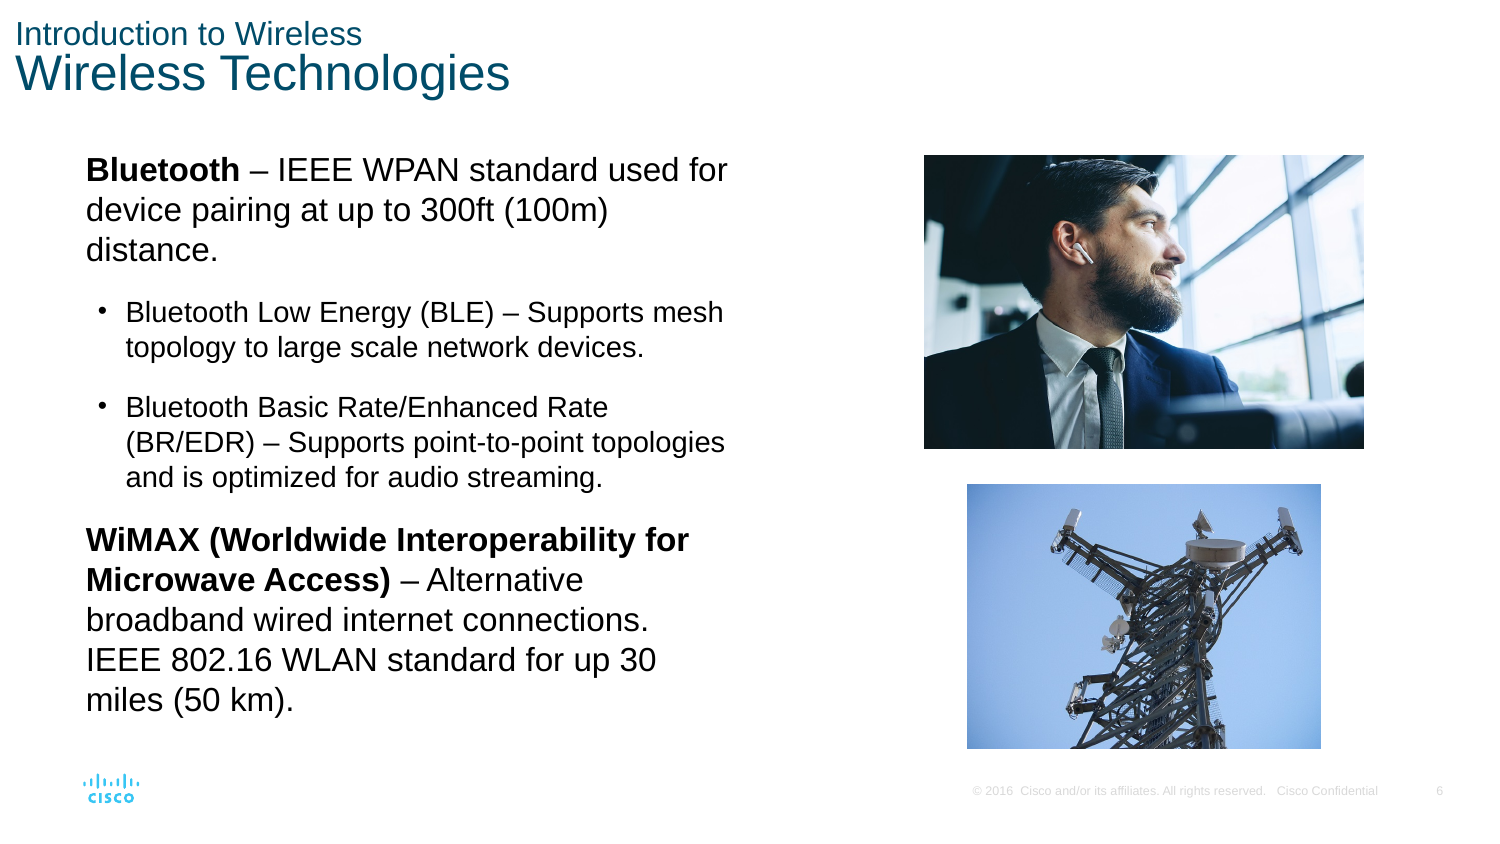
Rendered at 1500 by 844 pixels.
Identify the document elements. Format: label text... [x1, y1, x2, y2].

title Introduction to Wireless Wireless Technologies [0, 0, 1369, 121]
list Bluetooth – IEEE WPAN standard used for device pairing at up to 300ft (100m) distance. Bluetooth Low Energy (BLE) – Supports mesh topology to large scale network devices. Bluetooth Basic Rate/Enhanced Rate (BR/EDR) – Supports point-to-point topologies and is optimized for audio streaming. WiMAX (Worldwide Interoperability for Microwave Access) – Alternative broadband wired internet connections. IEEE 802.16 WLAN standard for up 30 miles (50 km). [70, 140, 750, 645]
picture [924, 155, 1365, 449]
picture [967, 483, 1321, 749]
